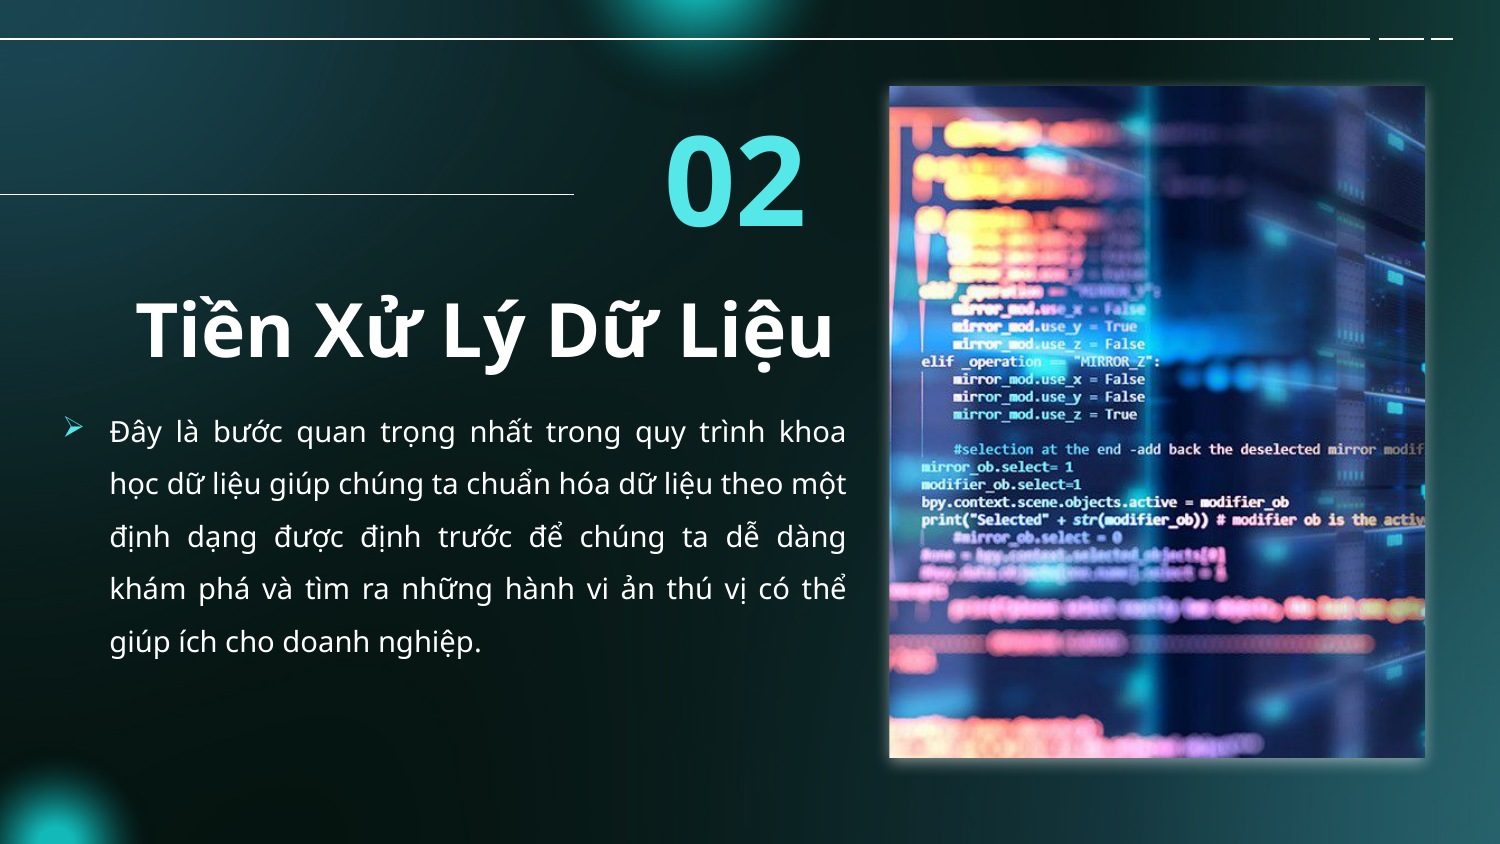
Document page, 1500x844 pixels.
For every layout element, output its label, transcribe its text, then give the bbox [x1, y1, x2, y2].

title Tiền Xử Lý Dữ Liệu [74, 251, 879, 388]
title 02 [582, 94, 881, 267]
text_box Đây là bước quan trọng nhất trong quy trình khoa học dữ liệu giúp chúng ta chuẩn hóa dữ liệu theo một định dạng được định trước để chúng ta dễ dàng khám phá và tìm ra những hành vi ản thú vị có thể giúp ích cho doanh nghiệp. [47, 388, 863, 666]
picture [0, 0, 1500, 844]
